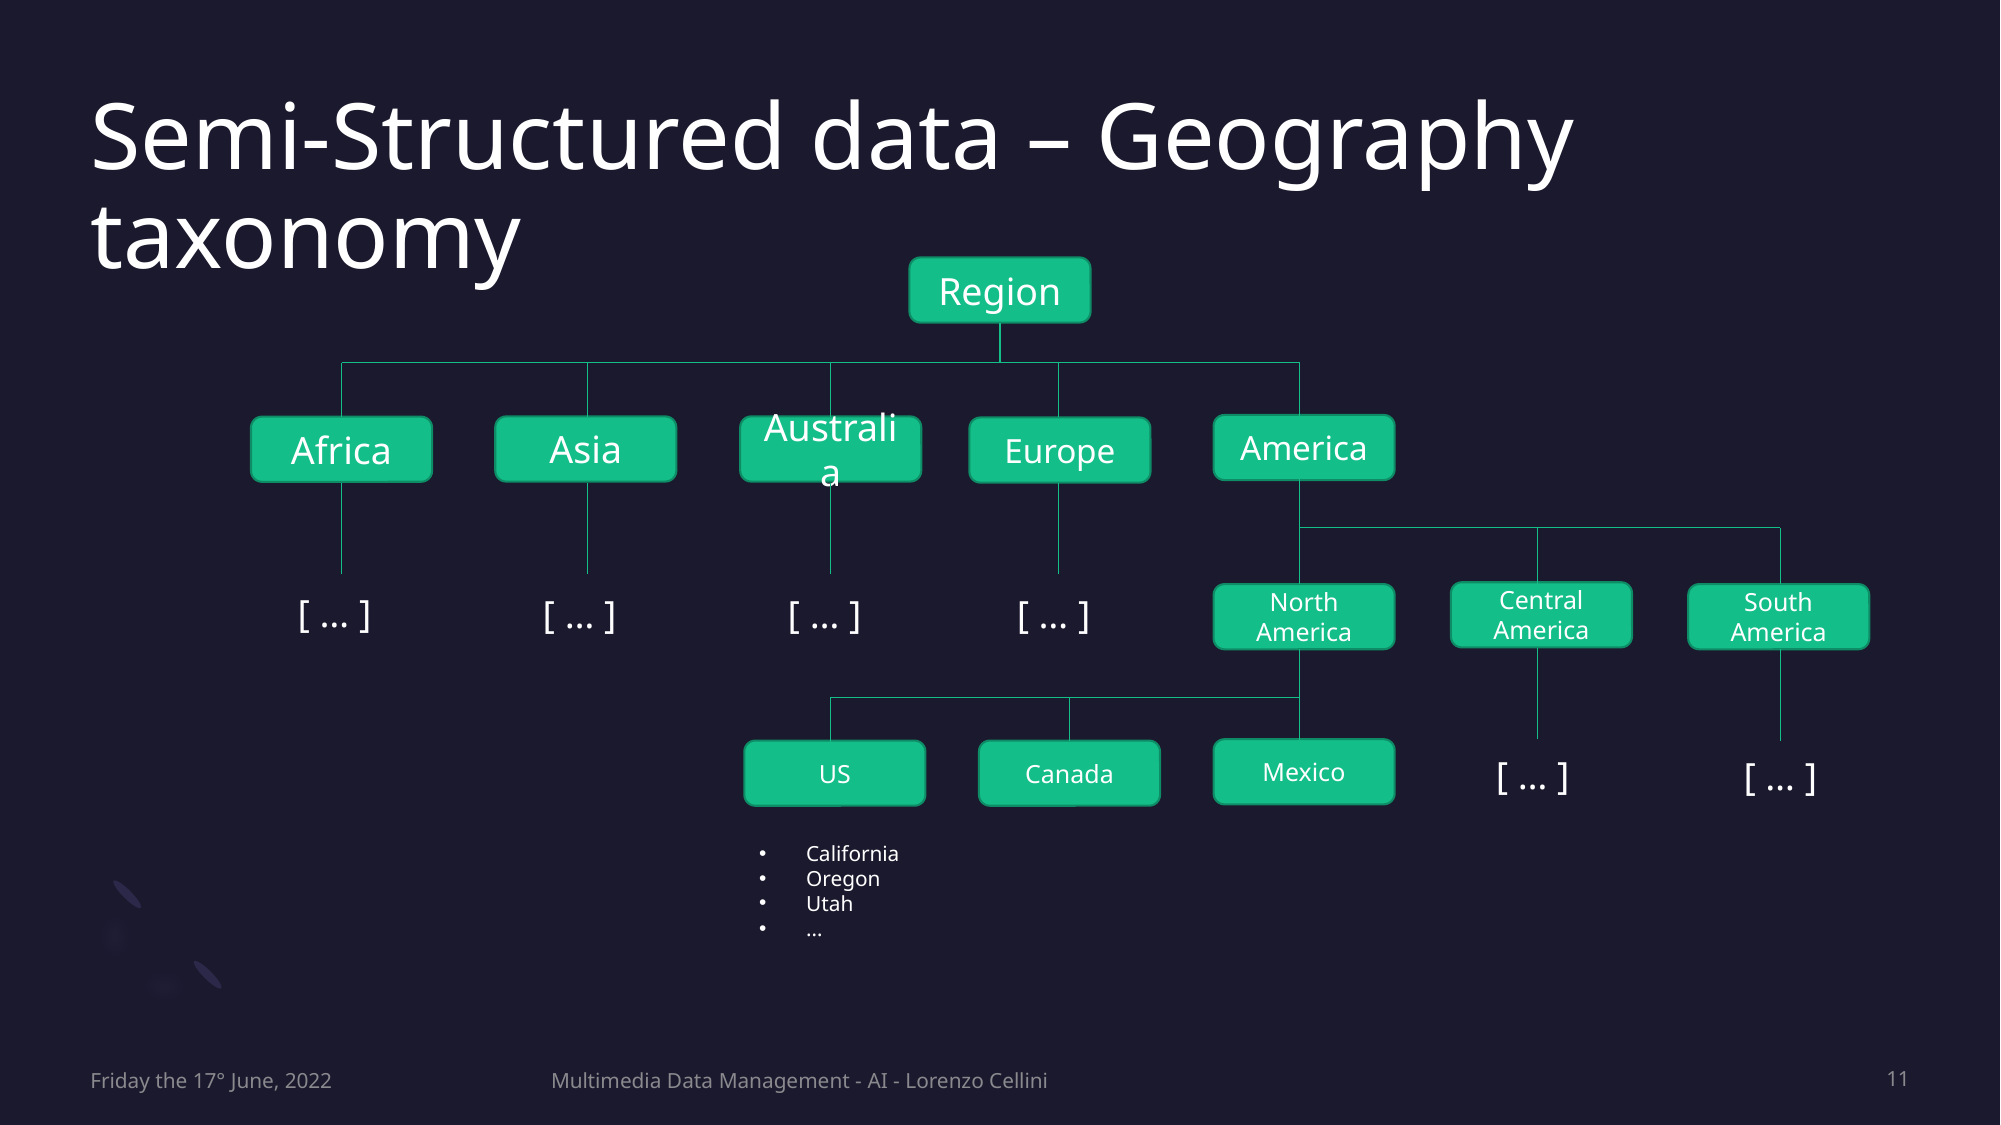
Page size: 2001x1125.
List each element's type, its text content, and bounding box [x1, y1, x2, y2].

text_box [ … ] [1728, 745, 1845, 806]
text_box North America [1212, 583, 1396, 651]
text_box Central America [1449, 581, 1634, 649]
slide_number 11 [1632, 1067, 1910, 1093]
text_box Asia [494, 415, 678, 483]
text_box California Oregon Utah … [744, 833, 926, 948]
text_box Canada [977, 739, 1162, 807]
text_box [ … ] [1481, 744, 1597, 805]
text_box [ … ] [527, 584, 644, 644]
text_box US [743, 739, 927, 807]
text_box [ … ] [772, 584, 889, 644]
text_box Region [908, 256, 1092, 324]
footer Multimedia Data Management - AI - Lorenzo Cellini [551, 1067, 1598, 1093]
title Semi-Structured data – Geography taxonomy [90, 90, 1910, 309]
text_box [ … ] [1002, 584, 1118, 644]
text_box Mexico [1212, 738, 1396, 806]
text_box Europe [968, 416, 1152, 484]
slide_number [90, 1067, 522, 1093]
text_box South America [1687, 583, 1871, 651]
text_box Australia [739, 415, 923, 483]
text_box Africa [249, 415, 434, 483]
text_box America [1212, 413, 1396, 482]
text_box [ … ] [282, 582, 399, 642]
